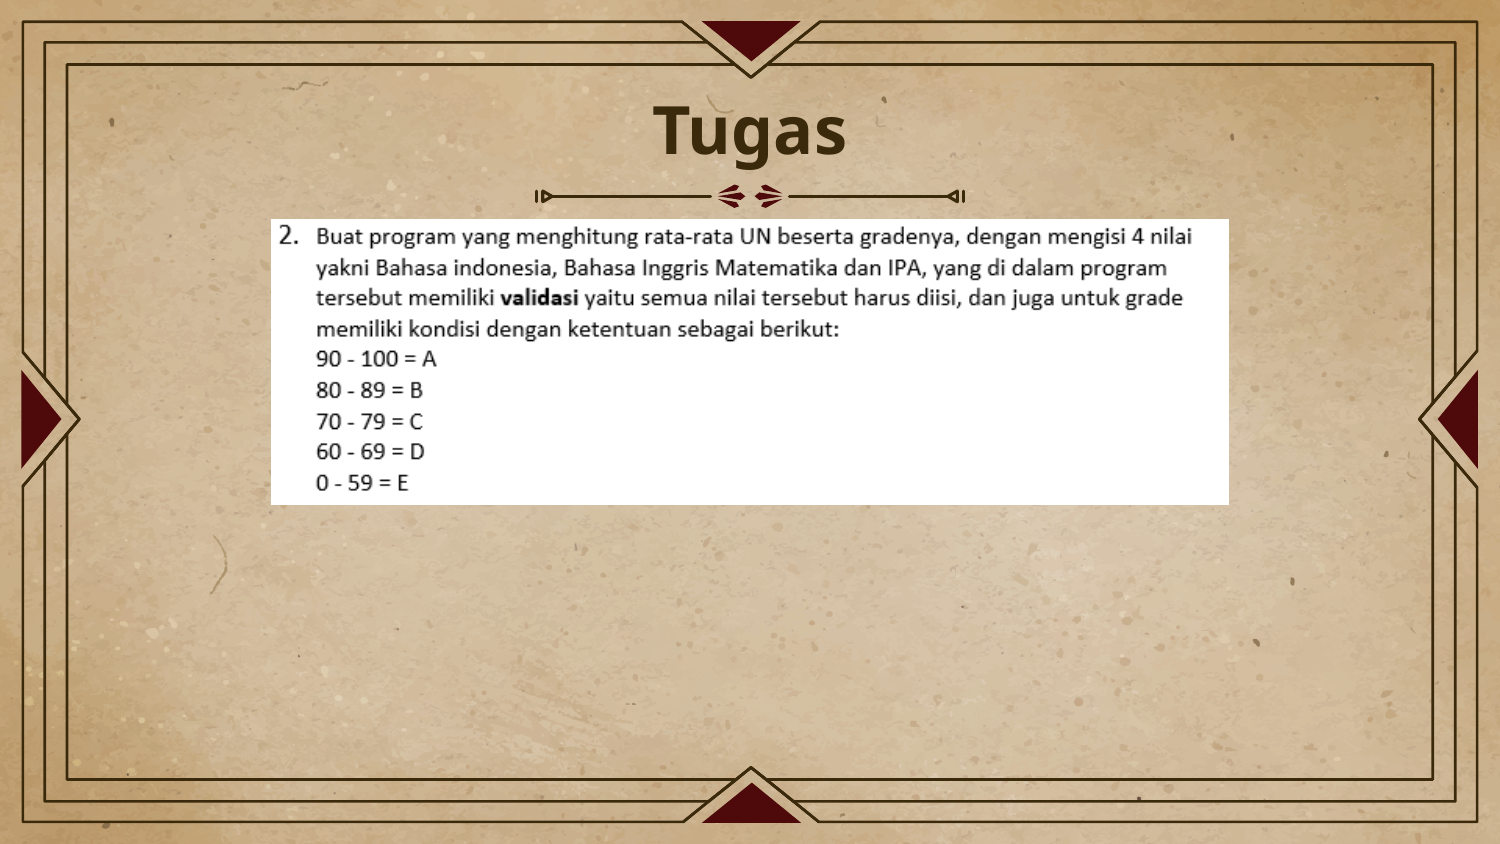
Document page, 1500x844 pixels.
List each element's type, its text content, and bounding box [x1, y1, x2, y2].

picture [0, 0, 1500, 844]
title Tugas [118, 72, 1382, 167]
